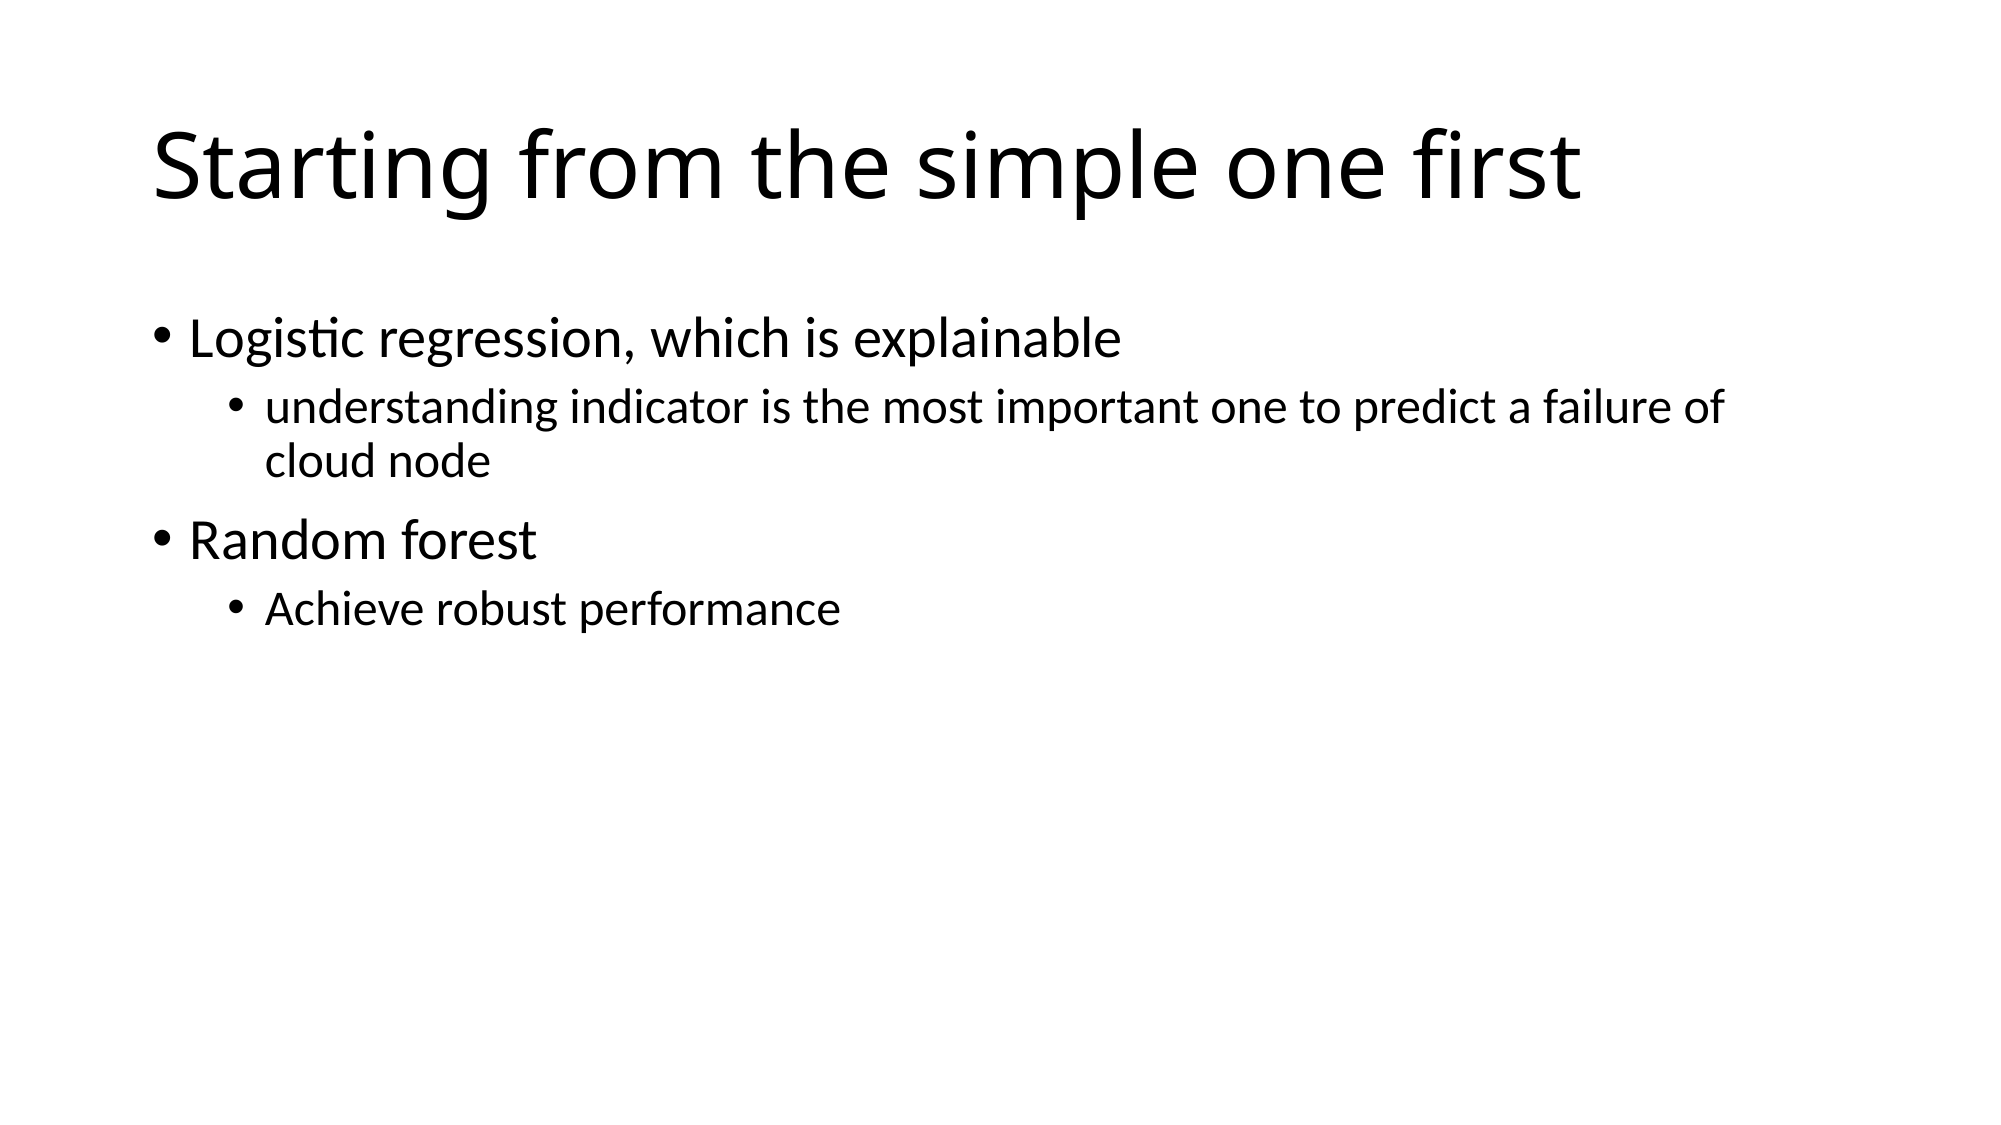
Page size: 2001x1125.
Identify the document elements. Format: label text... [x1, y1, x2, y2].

list Logistic regression, which is explainable understanding indicator is the most important one to predict a failure of cloud node Random forest Achieve robust performance [137, 299, 1863, 1014]
title Starting from the simple one first [137, 59, 1863, 278]
